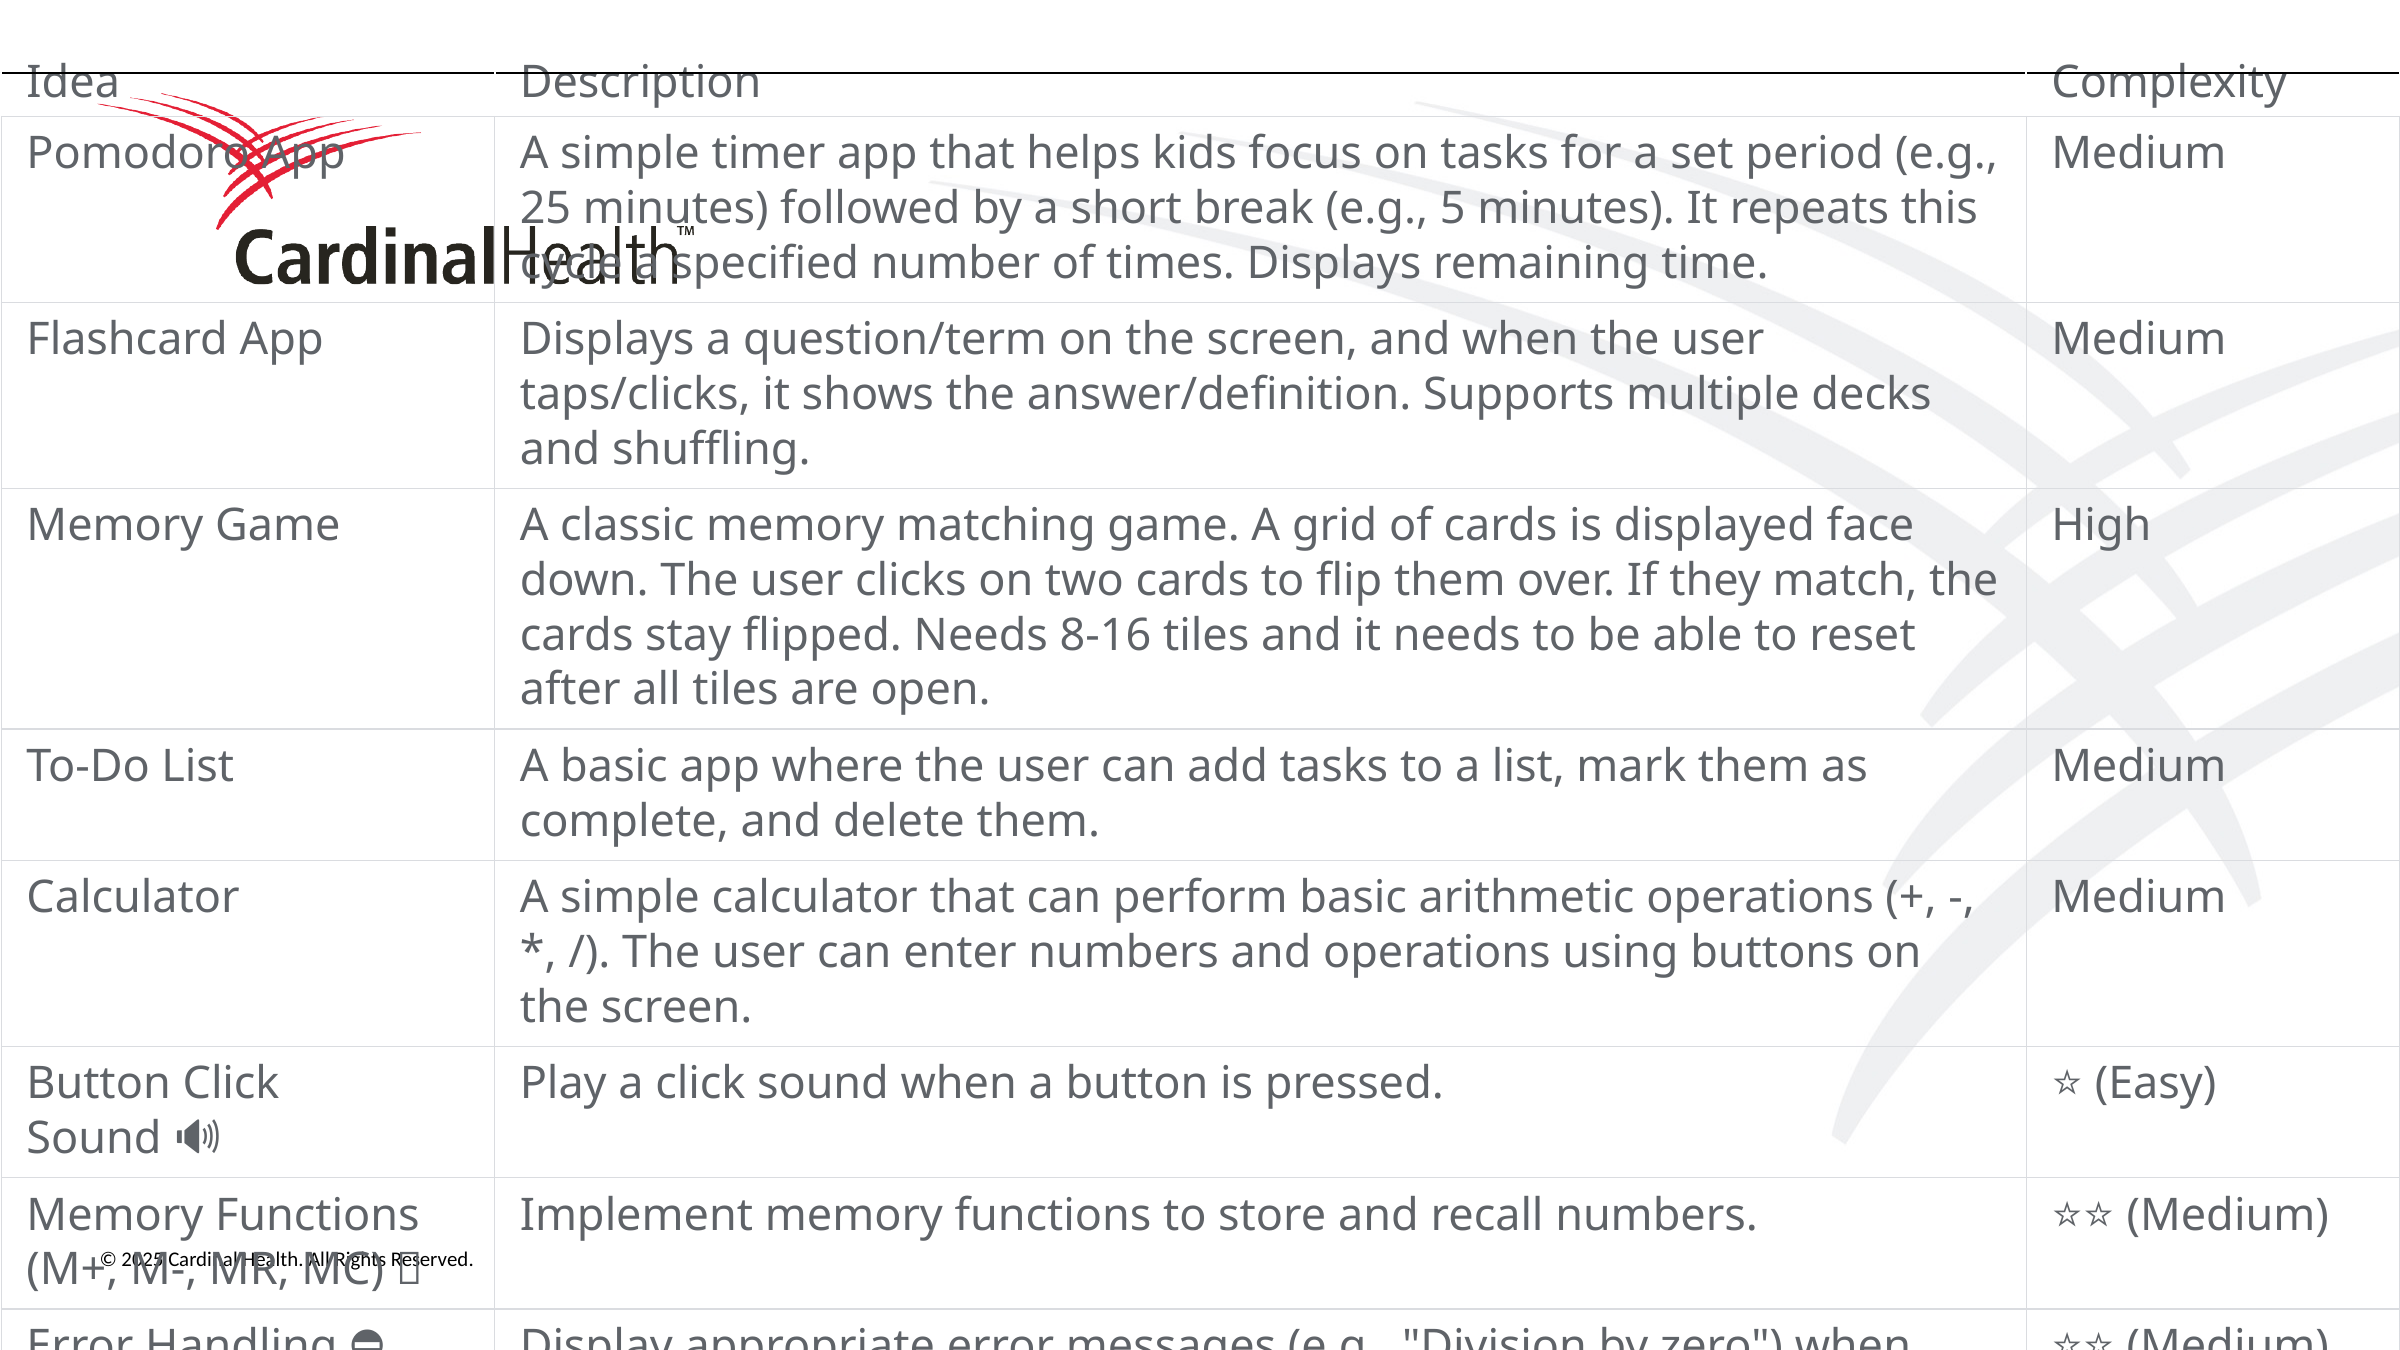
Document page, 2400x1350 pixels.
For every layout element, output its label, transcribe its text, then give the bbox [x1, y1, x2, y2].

table_cell ⭐ (Easy) [2027, 1047, 2399, 1177]
table_cell ⭐⭐ (Medium) [2027, 1310, 2399, 1350]
table_cell Memory Game [2, 489, 494, 728]
table_cell Error Handling ⛔ [2, 1310, 494, 1350]
table_cell Calculator [2, 861, 494, 1046]
table_header Description [496, 74, 2025, 116]
table_cell To-Do List [2, 730, 494, 860]
table_cell Button Click Sound 🔊 [2, 1047, 494, 1177]
table_cell Flashcard App [2, 303, 494, 488]
table_cell Medium [2027, 303, 2399, 488]
table_cell Displays a question/term on the screen, and when the user taps/clicks, it shows the answer/definition. Supports multiple decks and shuffling. [495, 303, 2026, 488]
table_cell Medium [2027, 730, 2399, 860]
table_cell Play a click sound when a button is pressed. [495, 1047, 2026, 1177]
table_cell A simple timer app that helps kids focus on tasks for a set period (e.g., 25 minutes) followed by a short break (e.g., 5 minutes). It repeats this cycle a specified number of times. Displays remaining time. [495, 117, 2026, 302]
table_cell Medium [2027, 117, 2399, 302]
table_cell A simple calculator that can perform basic arithmetic operations (+, -, *, /). The user can enter numbers and operations using buttons on the screen. [495, 861, 2026, 1046]
table_header Idea [2, 74, 494, 116]
table_cell Pomodoro App [2, 117, 494, 302]
table_cell Medium [2027, 861, 2399, 1046]
table_cell A basic app where the user can add tasks to a list, mark them as complete, and delete them. [495, 730, 2026, 860]
table_cell Implement memory functions to store and recall numbers. [495, 1178, 2026, 1308]
table_cell High [2027, 489, 2399, 728]
table_cell A classic memory matching game. A grid of cards is displayed face down. The user clicks on two cards to flip them over. If they match, the cards stay flipped. Needs 8-16 tiles and it needs to be able to reset after all tiles are open. [495, 489, 2026, 728]
table_cell ⭐⭐ (Medium) [2027, 1178, 2399, 1308]
table_cell Display appropriate error messages (e.g., "Division by zero") when errors occur. [495, 1310, 2026, 1350]
picture [0, 0, 2400, 72]
table_header Complexity [2027, 74, 2399, 116]
table_cell Memory Functions (M+, M-, MR, MC) 💾 [2, 1178, 494, 1308]
